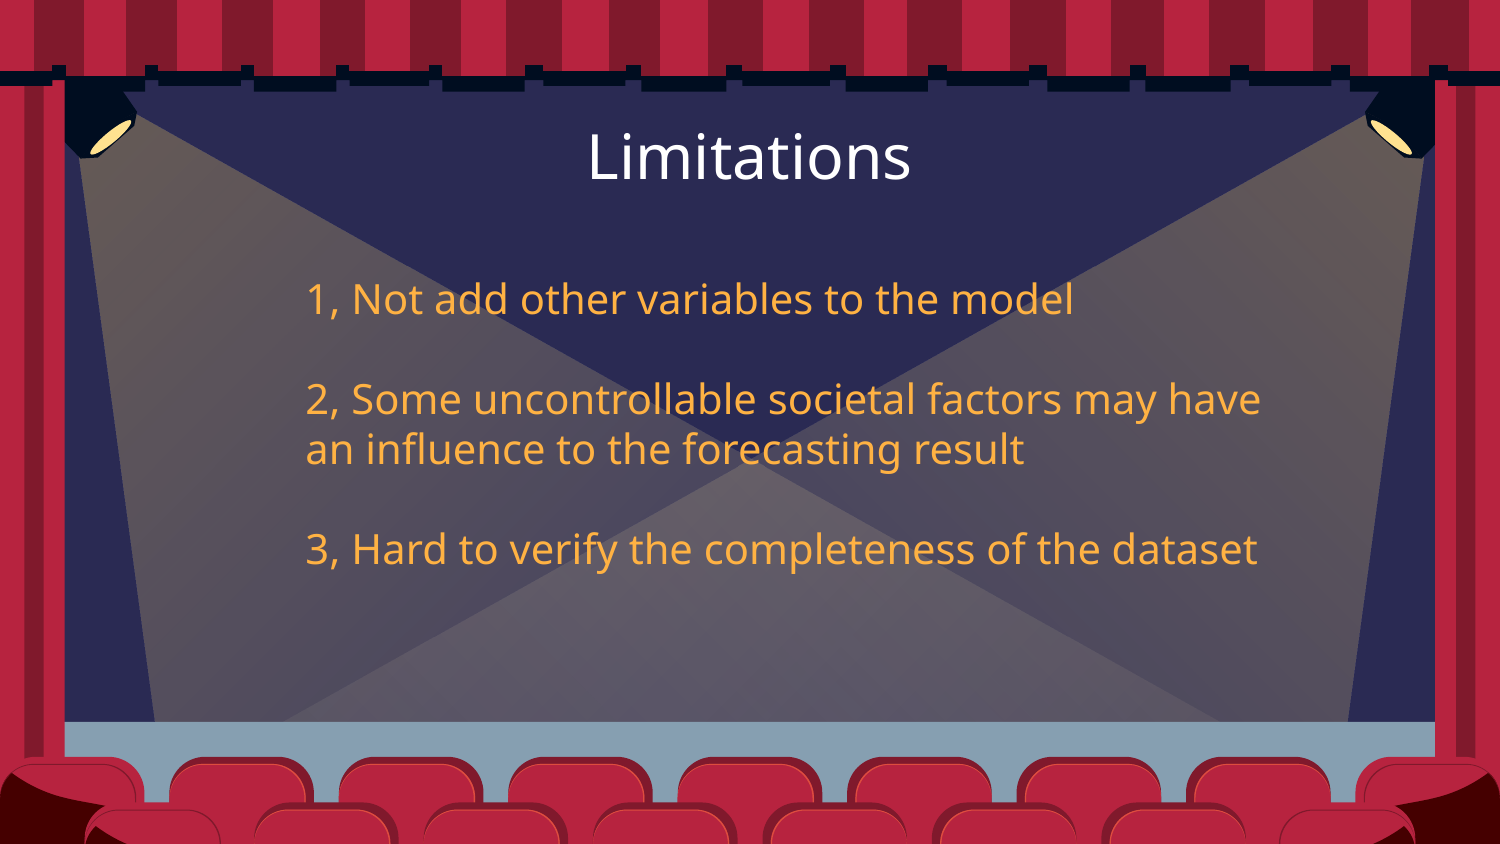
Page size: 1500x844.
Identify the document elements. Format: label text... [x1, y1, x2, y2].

title 1, Not add other variables to the model 2, Some uncontrollable societal factors may have an influence to the forecasting result 3, Hard to verify the completeness of the dataset [290, 213, 1324, 674]
title Limitations [118, 102, 1382, 197]
